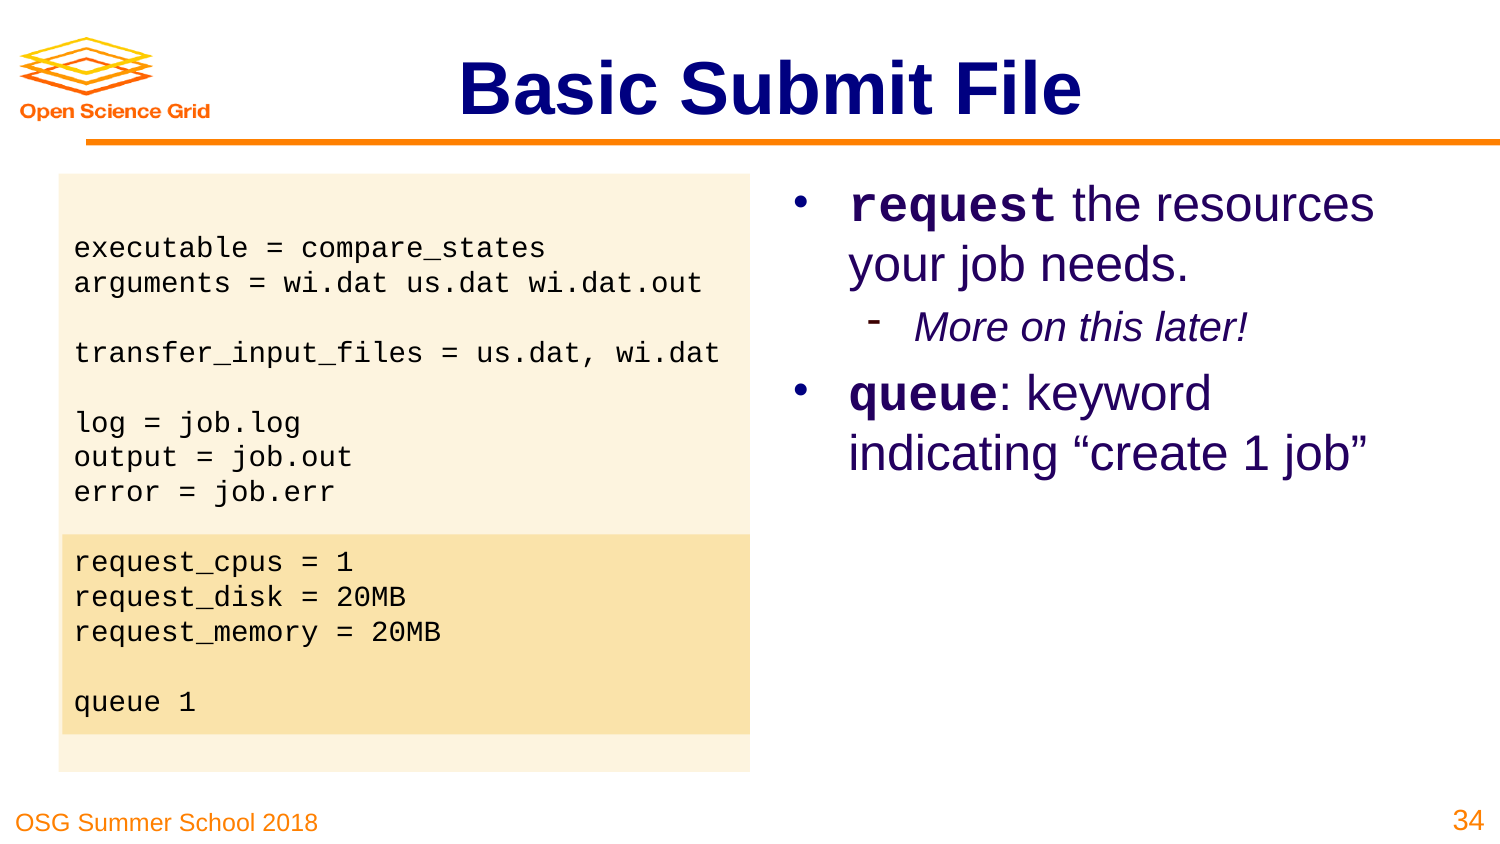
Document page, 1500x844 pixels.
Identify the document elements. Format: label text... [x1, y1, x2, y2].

title Basic Submit File [201, 14, 1342, 155]
text_box executable = compare_states arguments = wi.dat us.dat wi.dat.out transfer_input_files = us.dat, wi.dat log = job.log output = job.out error = job.err request_cpus = 1 request_disk = 20MB request_memory = 20MB queue 1 [58, 173, 750, 772]
slide_number 34 [1430, 787, 1500, 844]
list request the resources your job needs. More on this later! queue: keyword indicating “create 1 job” [777, 164, 1403, 741]
picture [0, 20, 201, 134]
